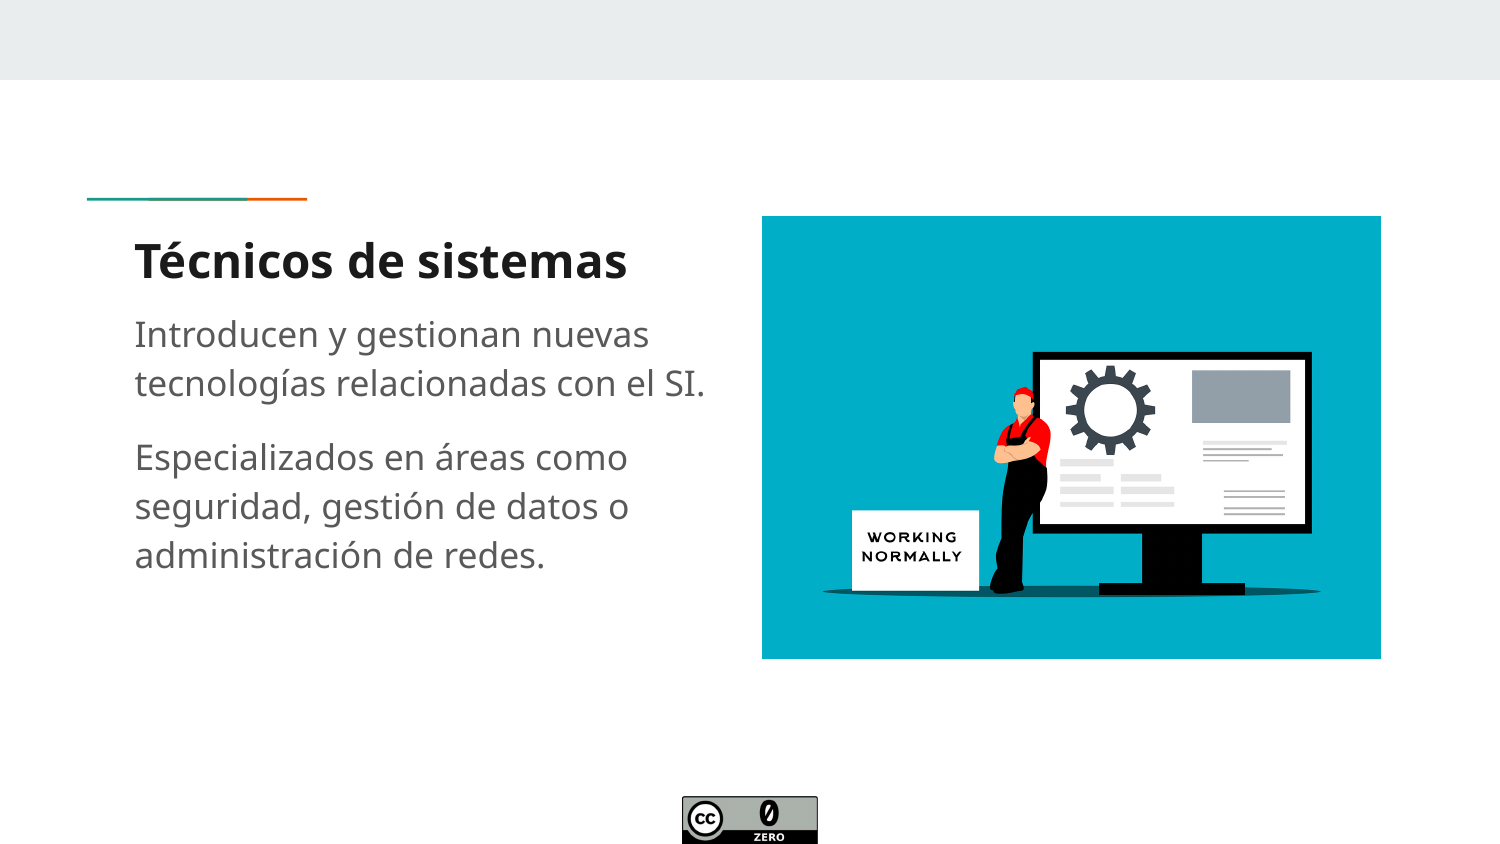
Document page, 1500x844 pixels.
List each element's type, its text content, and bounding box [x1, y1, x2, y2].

picture [762, 215, 1382, 659]
title Técnicos de sistemas [119, 216, 760, 305]
list Introducen y gestionan nuevas tecnologías relacionadas con el SI. Especializados en áreas como seguridad, gestión de datos o administración de redes. [119, 291, 739, 662]
picture [682, 795, 818, 844]
